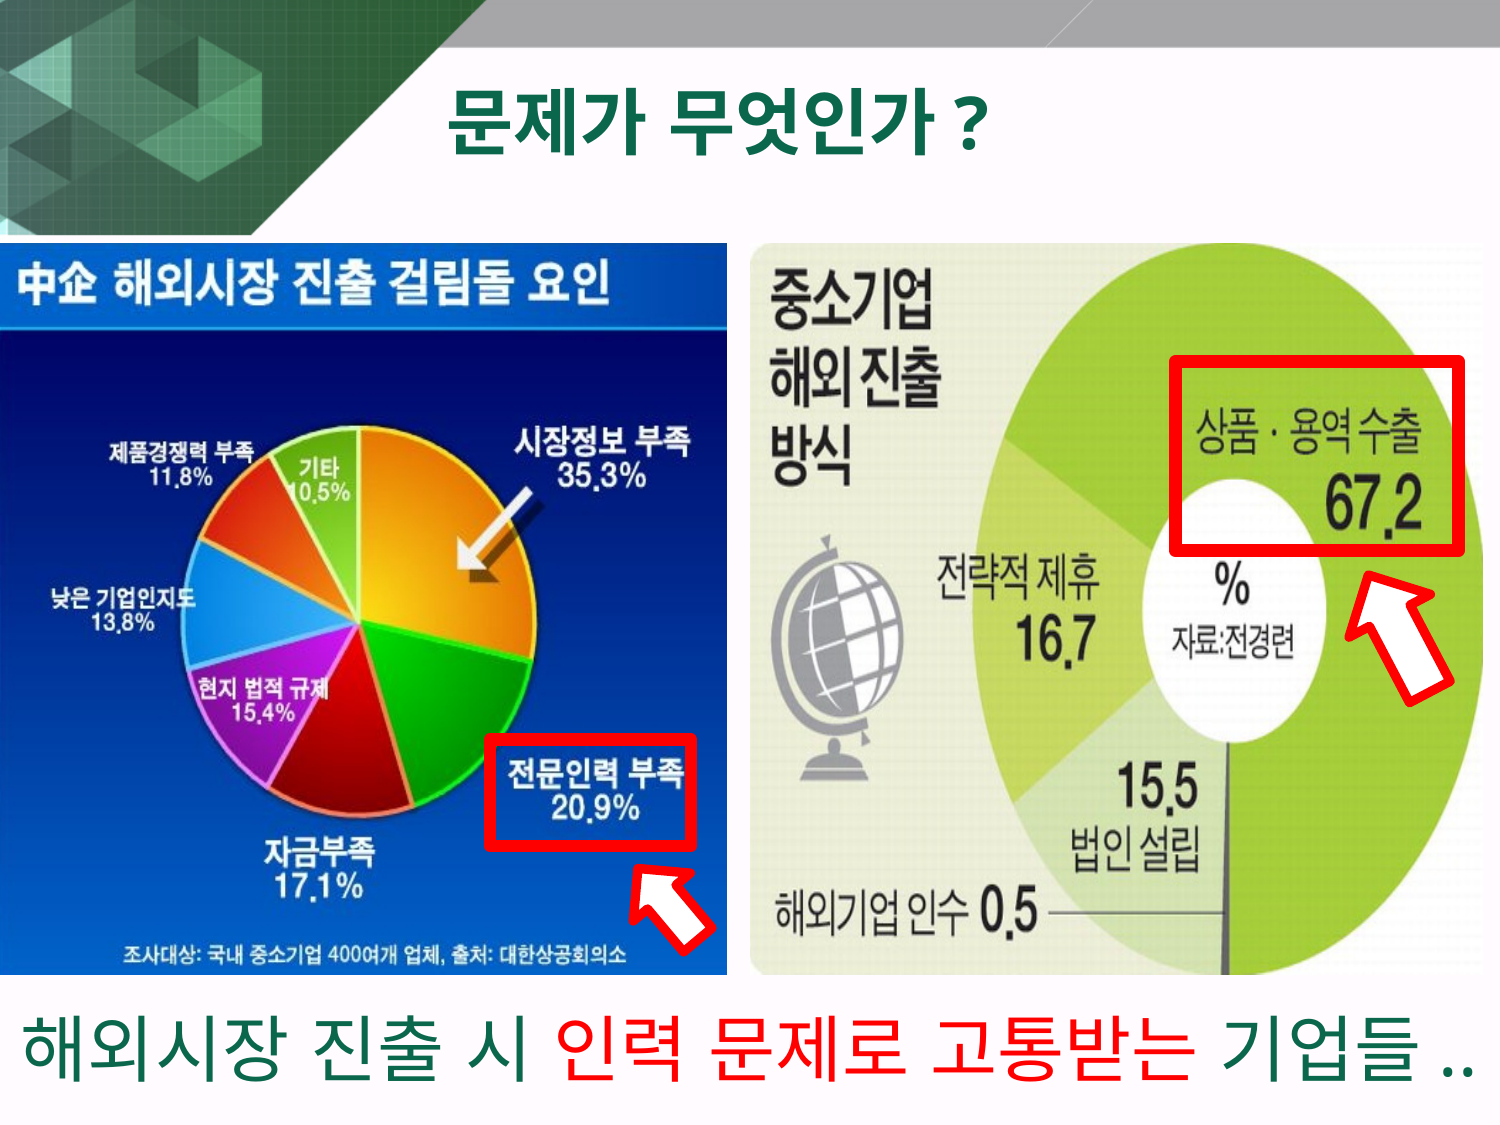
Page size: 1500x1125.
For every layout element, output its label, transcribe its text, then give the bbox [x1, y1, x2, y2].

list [0, 243, 727, 976]
text_box 해외시장 진출 시 인력 문제로 고통받는 기업들.. [5, 981, 1500, 1113]
title 문제가 무엇인가? [431, 54, 1471, 186]
picture [0, 0, 1500, 1125]
